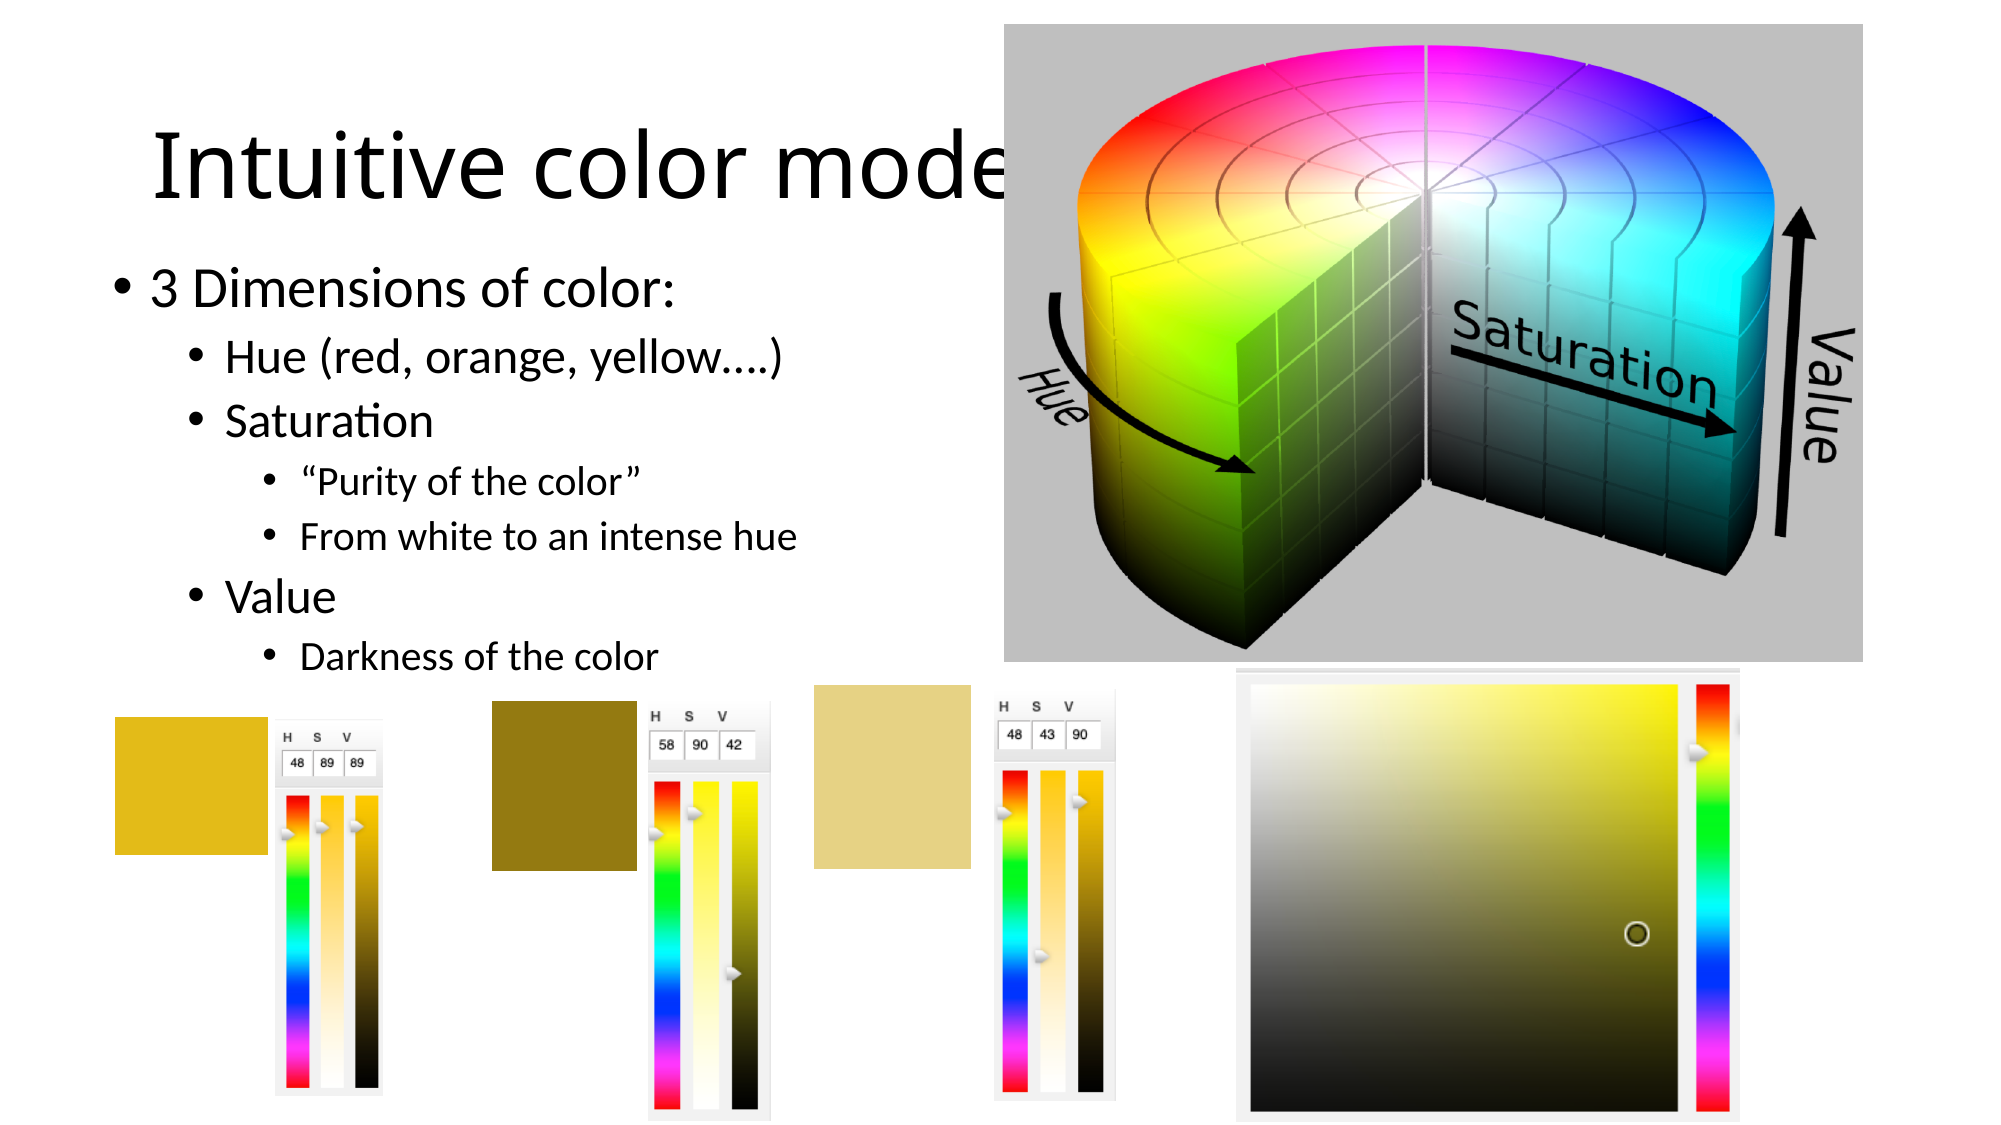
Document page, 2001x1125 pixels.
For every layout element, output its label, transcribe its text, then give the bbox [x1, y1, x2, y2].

list 3 Dimensions of color: Hue (red, orange, yellow….) Saturation “Purity of the color” From white to an intense hue Value Darkness of the color [97, 249, 875, 718]
picture [648, 701, 771, 1121]
picture [814, 685, 971, 870]
picture [993, 689, 1116, 1101]
picture [1236, 668, 1740, 1122]
picture [275, 718, 383, 1096]
picture [1004, 24, 1863, 662]
picture [115, 717, 268, 855]
title Intuitive color model [137, 59, 1004, 278]
picture [492, 701, 637, 871]
